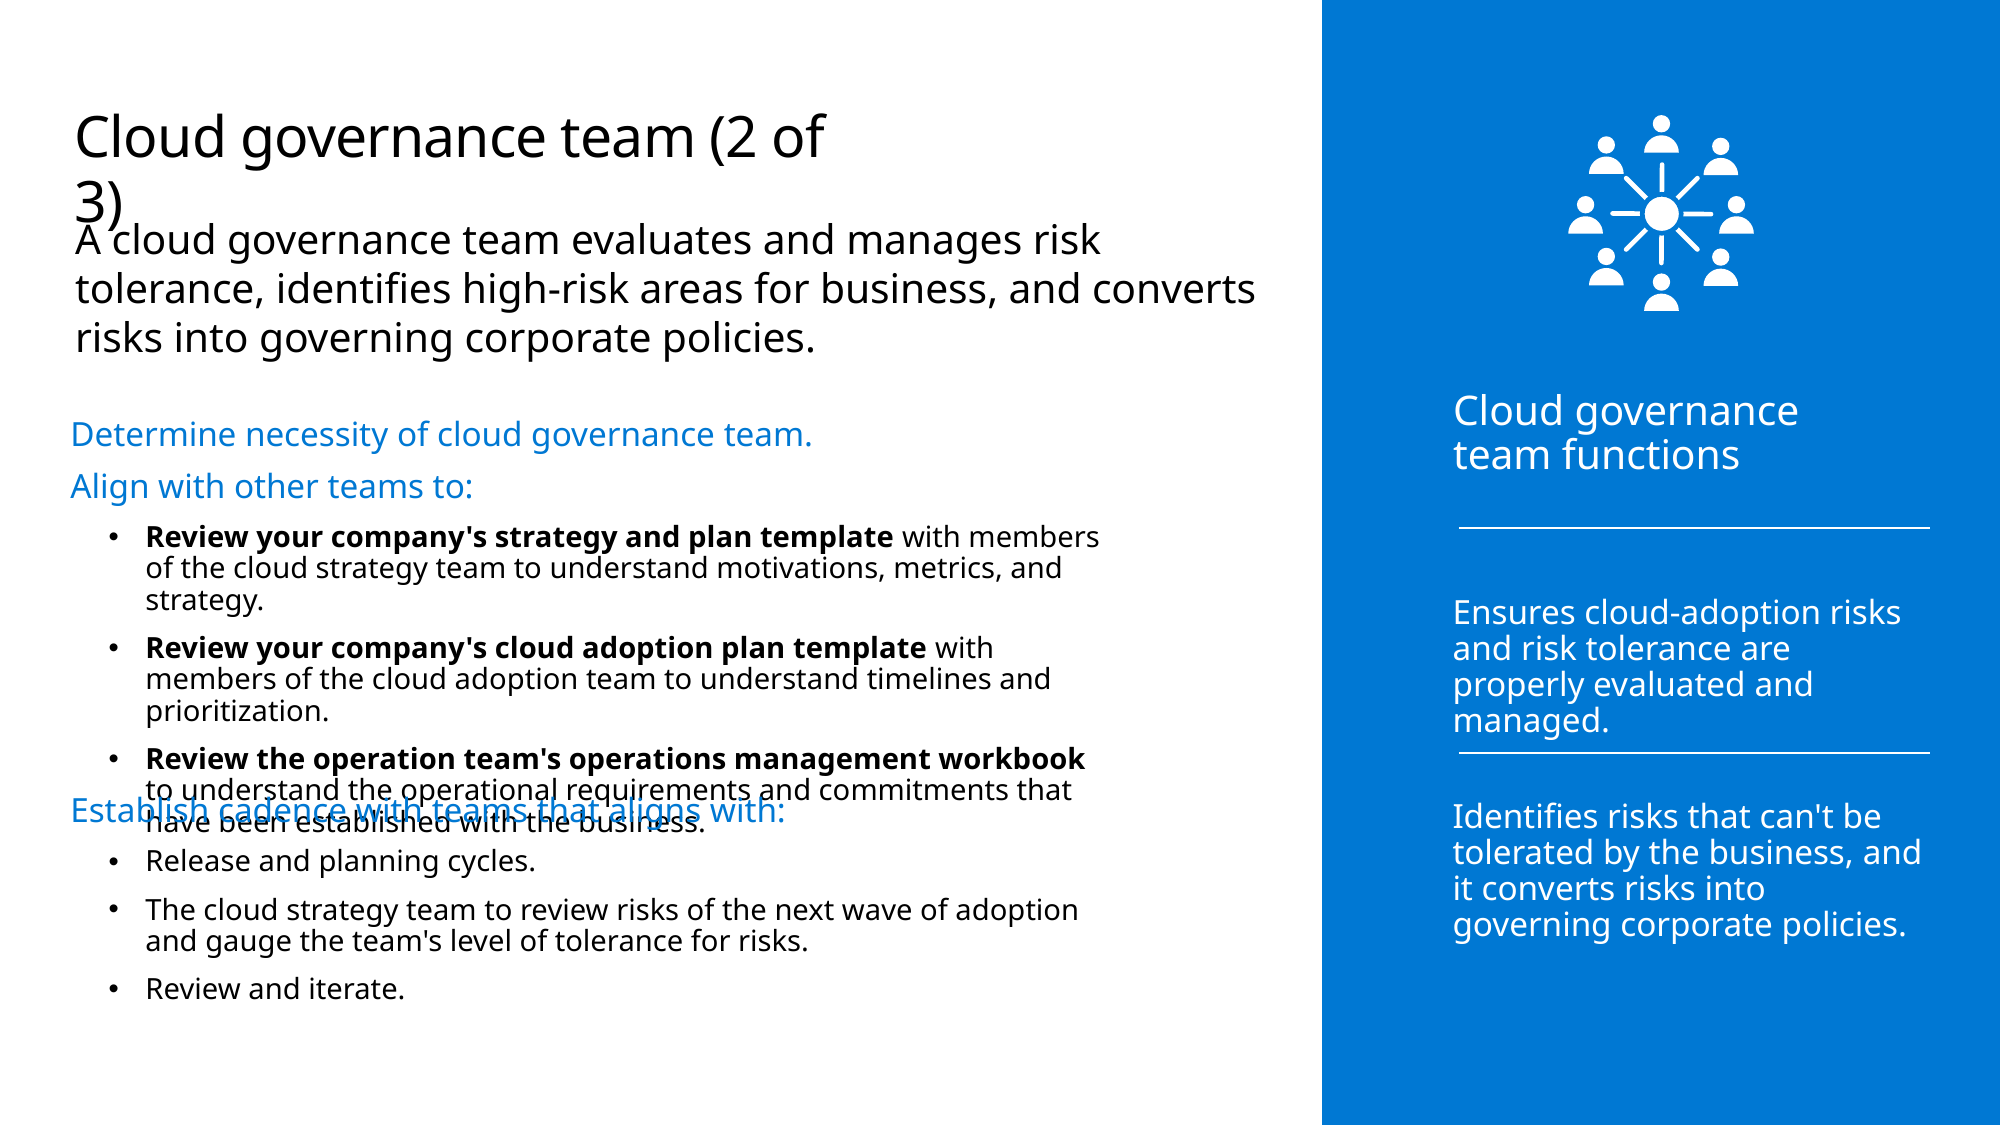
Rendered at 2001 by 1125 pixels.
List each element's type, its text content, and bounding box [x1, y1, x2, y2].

list Cloud governance team functions [1453, 375, 1898, 492]
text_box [1568, 114, 1754, 312]
list Ensures cloud-adoption risks and risk tolerance are properly evaluated and managed. [1452, 580, 1938, 710]
list A cloud governance team evaluates and manages risk tolerance, identifies high-risk areas for business, and converts risks into governing corporate policies. [75, 199, 1296, 375]
list Identifies risks that can't be tolerated by the business, and it converts risks into governing corporate policies. [1452, 785, 1955, 944]
title Cloud governance team (2 of 3) [74, 103, 882, 169]
list Determine necessity of cloud governance team. Align with other teams to: Review your company's strategy and plan template with members of the cloud strategy team to understand motivations, metrics, and strategy. Review your company's cloud adoption plan template with members of the cloud adoption team to understand timelines and prioritization. Review the operation team's operations management workbook to understand the operational requirements and commitments that have been established with the business. [70, 402, 1133, 777]
list Establish cadence with teams that aligns with: Release and planning cycles. The cloud strategy team to review risks of the next wave of adoption and gauge the team's level of tolerance for risks. Review and iterate. [70, 779, 1149, 1021]
